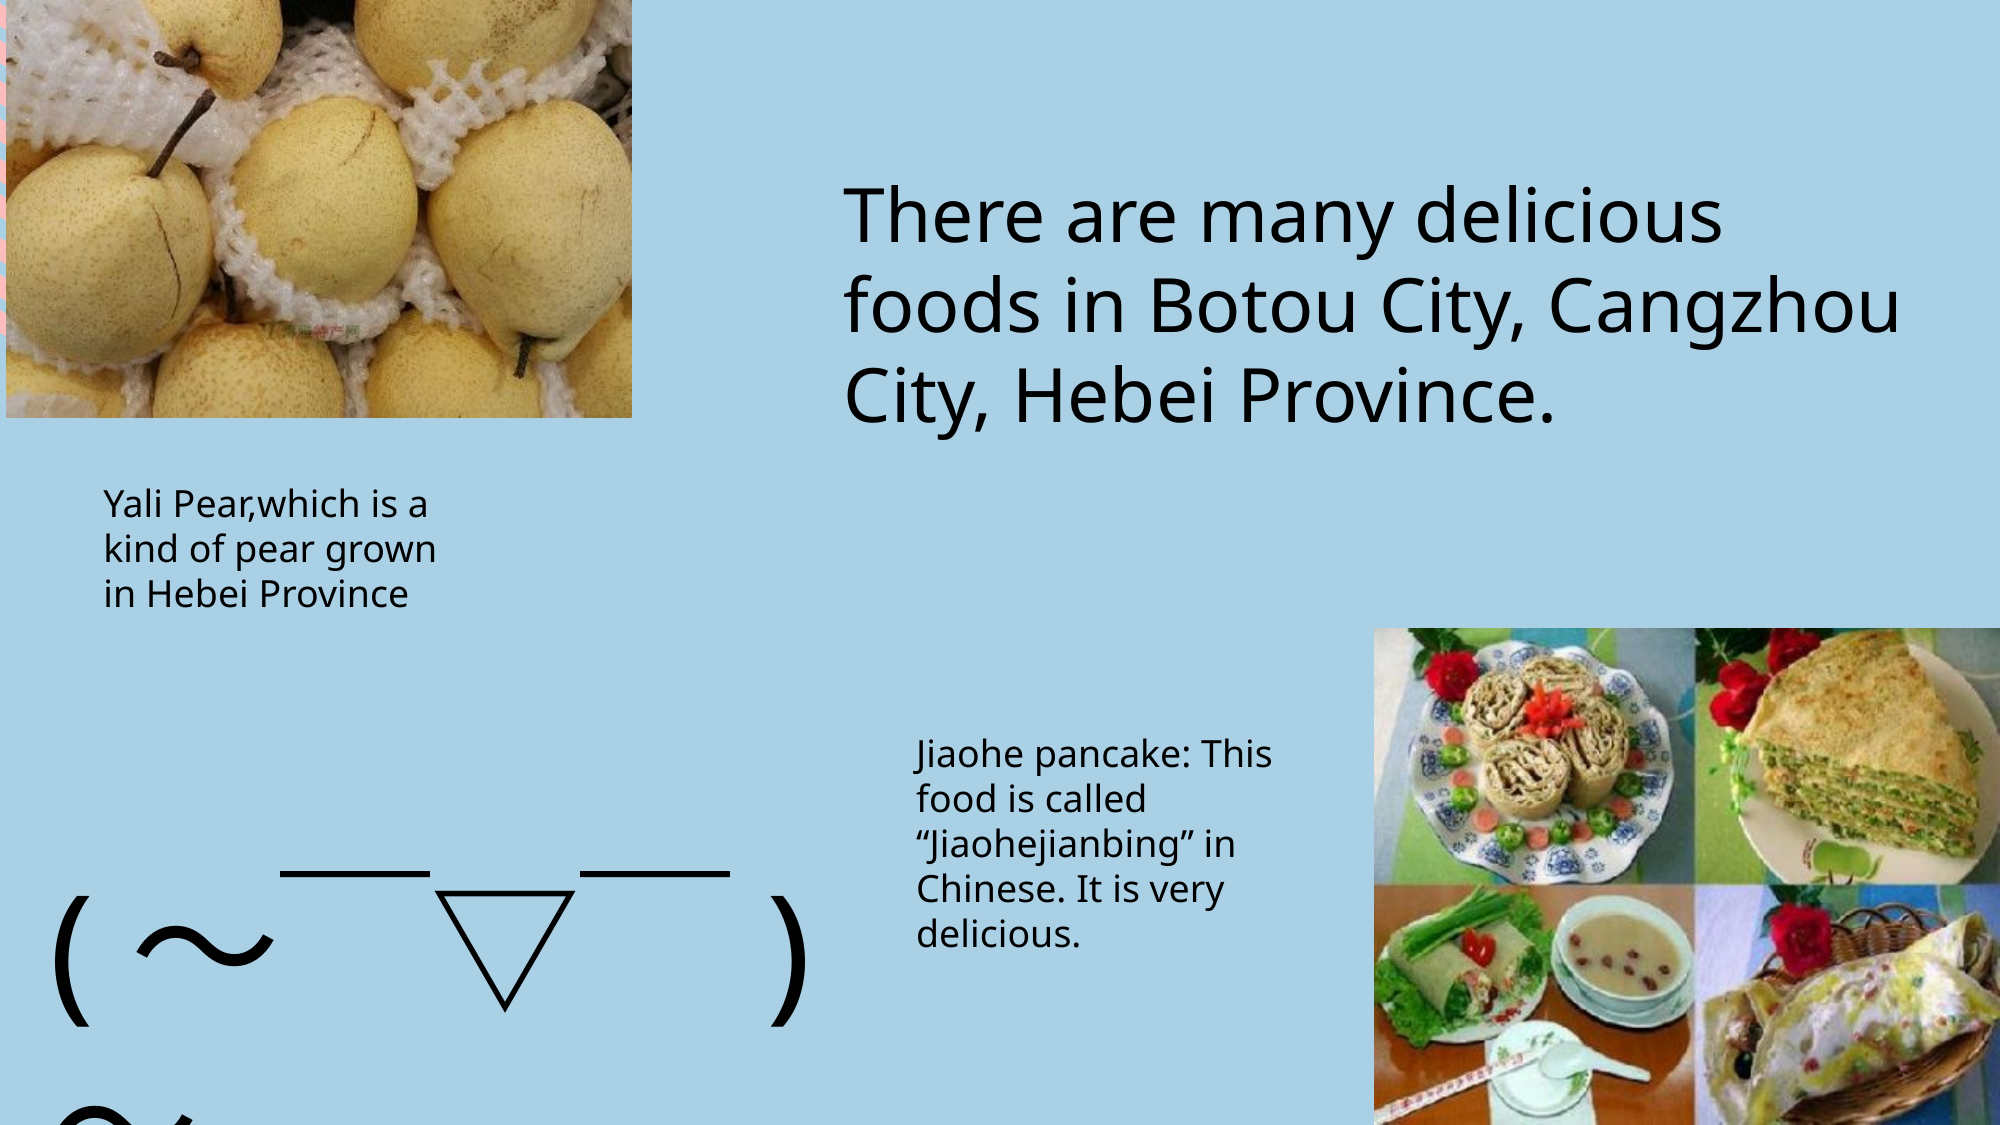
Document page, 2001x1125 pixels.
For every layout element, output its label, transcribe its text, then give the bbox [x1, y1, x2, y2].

picture [1374, 628, 2000, 1125]
text_box (～￣▽￣)～ [34, 846, 882, 1125]
text_box There are many delicious foods in Botou City, Cangzhou City, Hebei Province. [828, 159, 1954, 445]
text_box Jiaohe pancake: This food is called “Jiaohejianbing” in Chinese. It is very delicious. [901, 722, 1336, 963]
text_box Yali Pear,which is a kind of pear grown in Hebei Province [88, 473, 487, 623]
picture [6, 0, 632, 418]
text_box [0, 0, 6, 367]
